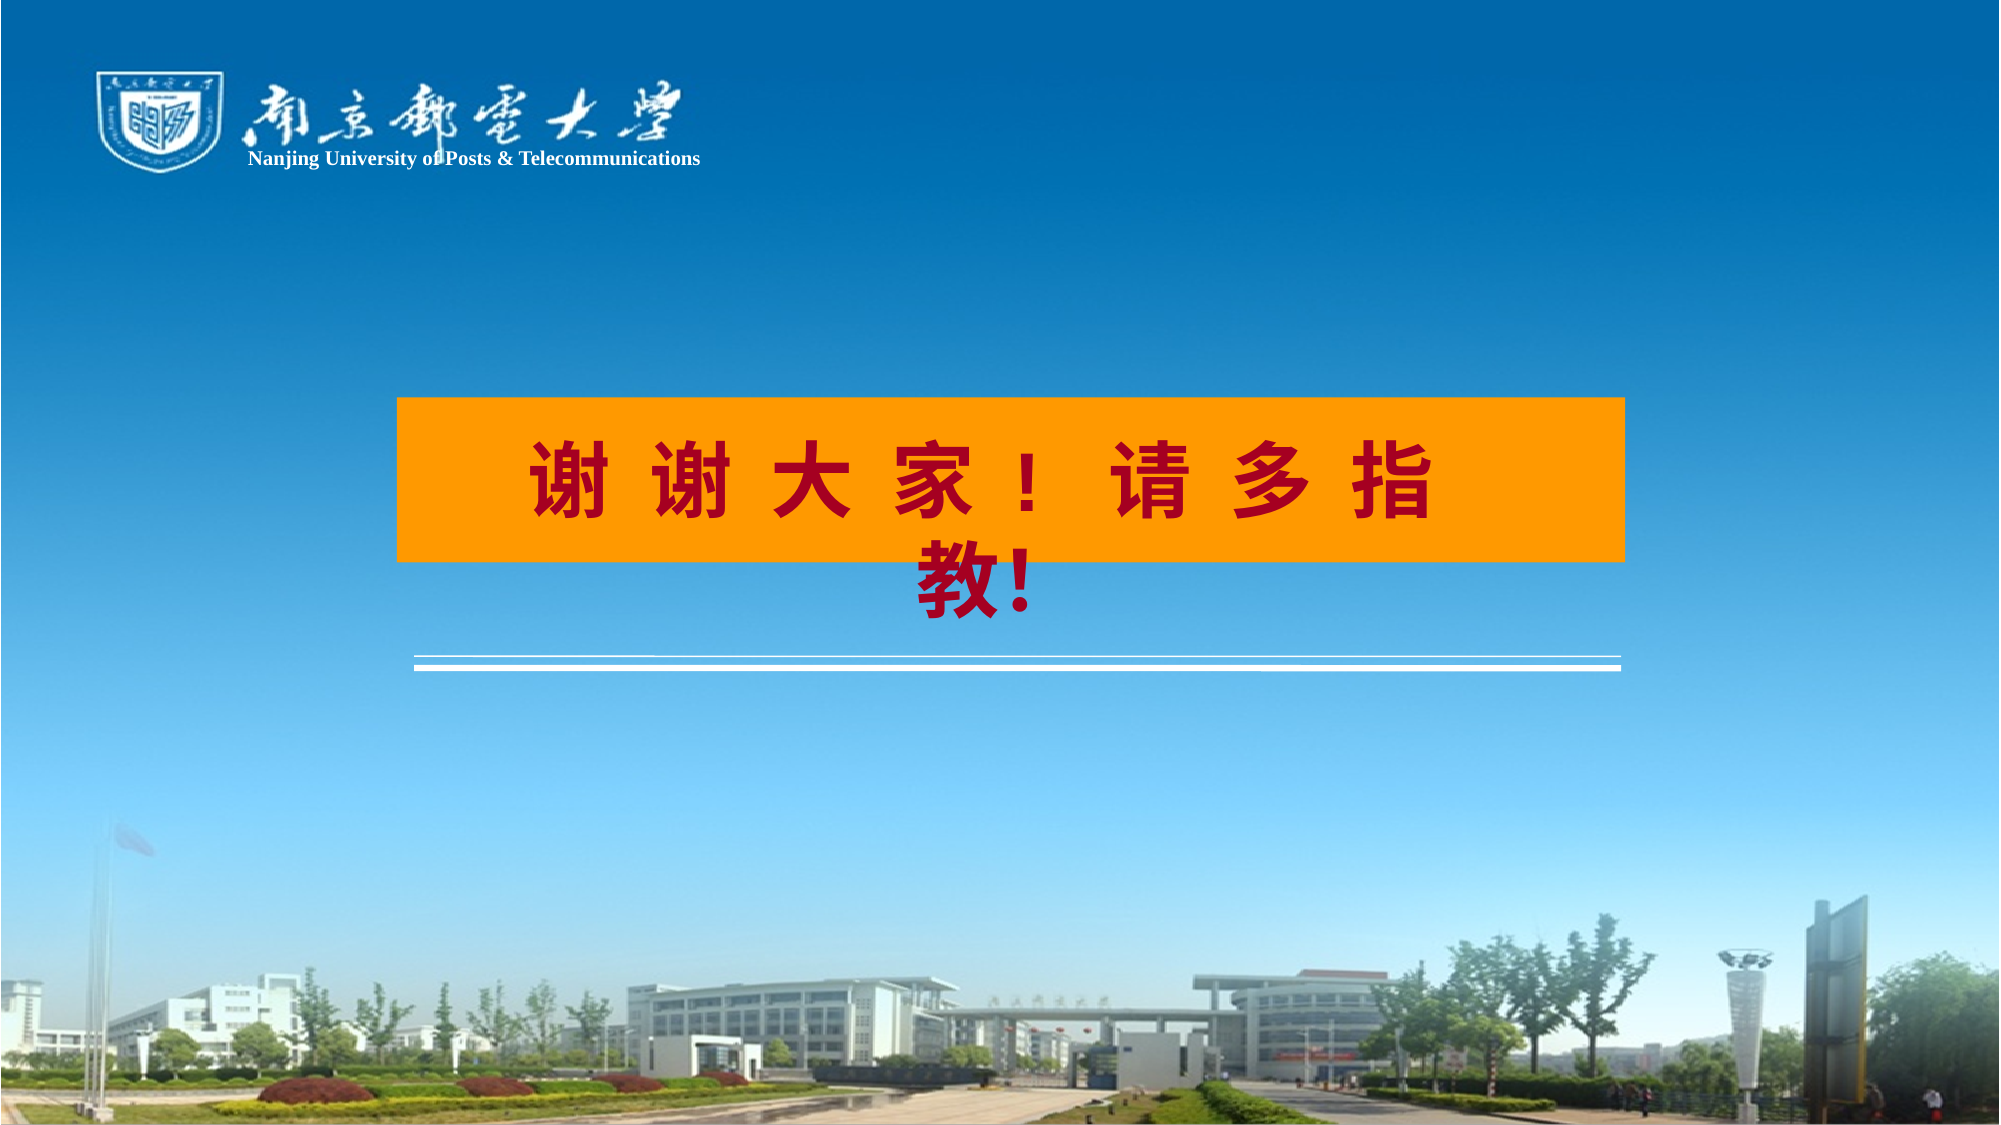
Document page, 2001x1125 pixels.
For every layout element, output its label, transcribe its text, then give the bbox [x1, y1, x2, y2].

text_box [396, 397, 1626, 563]
text_box 谢 谢 大 家 ! 请 多 指 教！ [421, 420, 1579, 636]
text_box Nanjing University of Posts & Telecommunications [220, 137, 729, 177]
picture [0, 0, 2001, 1125]
